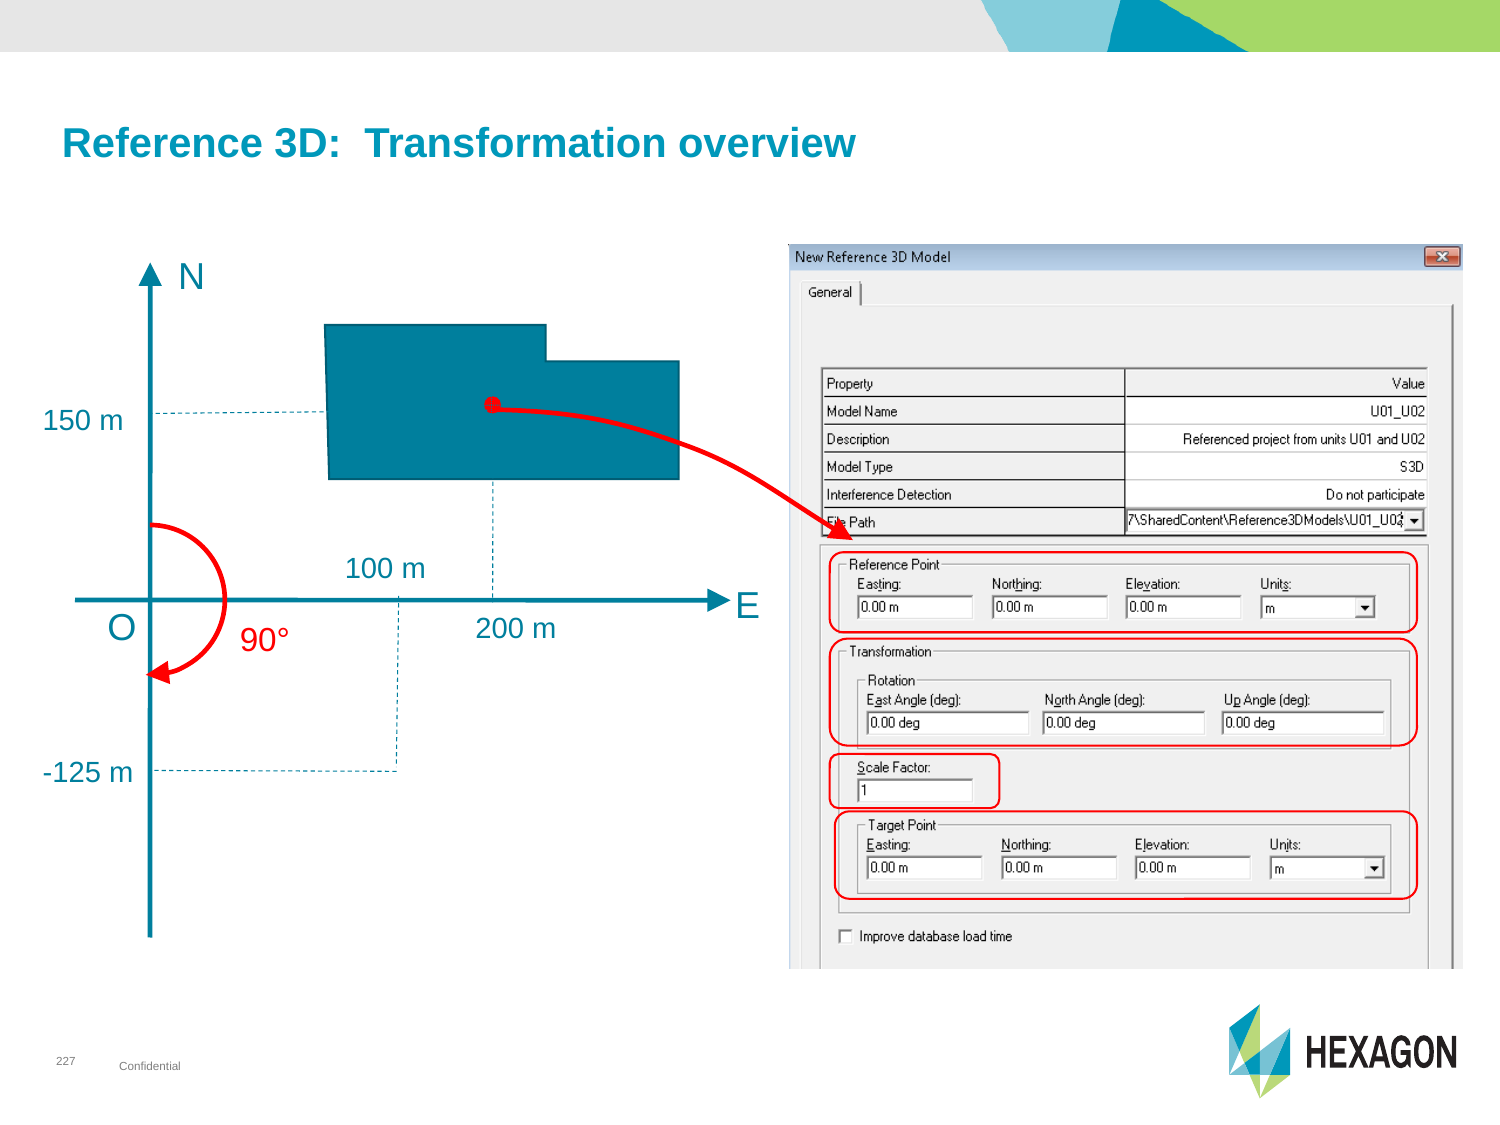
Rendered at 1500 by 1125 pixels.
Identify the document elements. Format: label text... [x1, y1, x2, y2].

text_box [27, 394, 607, 653]
picture [0, 0, 1119, 52]
title Reference 3D: Transformation overview [46, 106, 1456, 188]
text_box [27, 542, 476, 797]
picture [1162, 0, 1500, 52]
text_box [324, 324, 679, 480]
text_box E [720, 574, 776, 634]
text_box [679, 442, 788, 517]
text_box N [163, 244, 220, 304]
picture [788, 244, 1463, 969]
